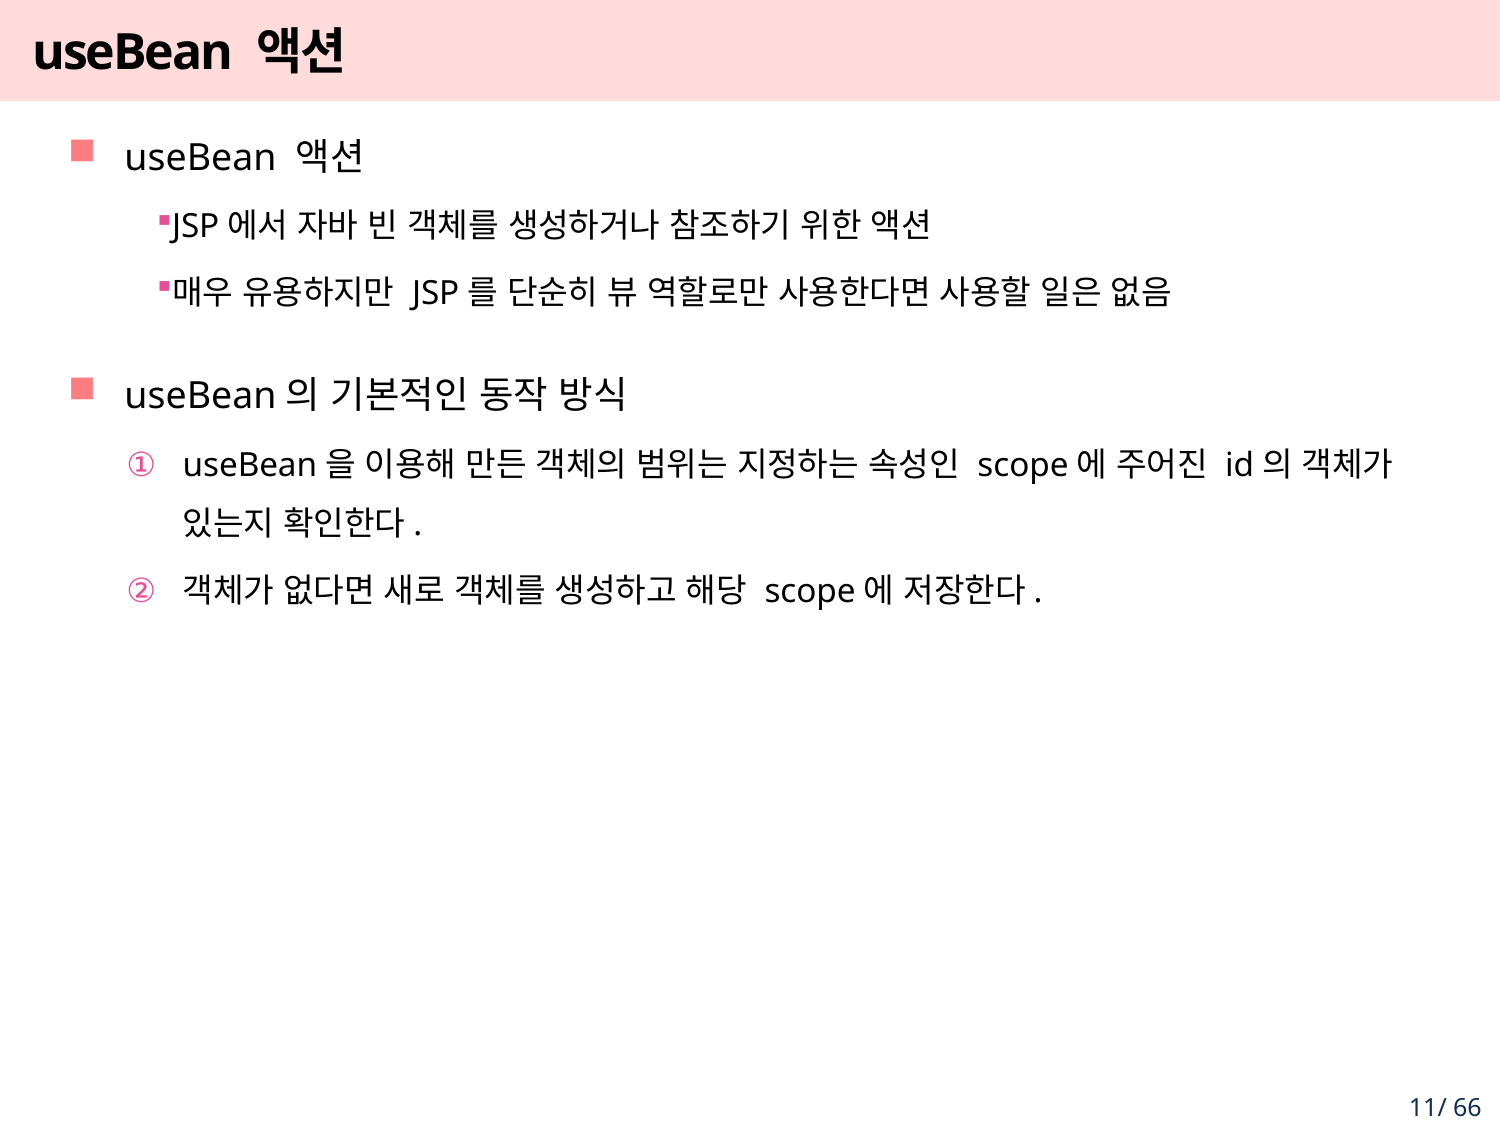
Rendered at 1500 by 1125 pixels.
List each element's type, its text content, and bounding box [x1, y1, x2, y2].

list useBean 액션 JSP에서 자바 빈 객체를 생성하거나 참조하기 위한 액션 매우 유용하지만 JSP를 단순히 뷰 역할로만 사용한다면 사용할 일은 없음 useBean의 기본적인 동작 방식 useBean을 이용해 만든 객체의 범위는 지정하는 속성인 scope에 주어진 id의 객체가 있는지 확인한다. 객체가 없다면 새로 객체를 생성하고 해당 scope에 저장한다. [53, 125, 1425, 1005]
title useBean 액션 [17, 10, 1295, 89]
